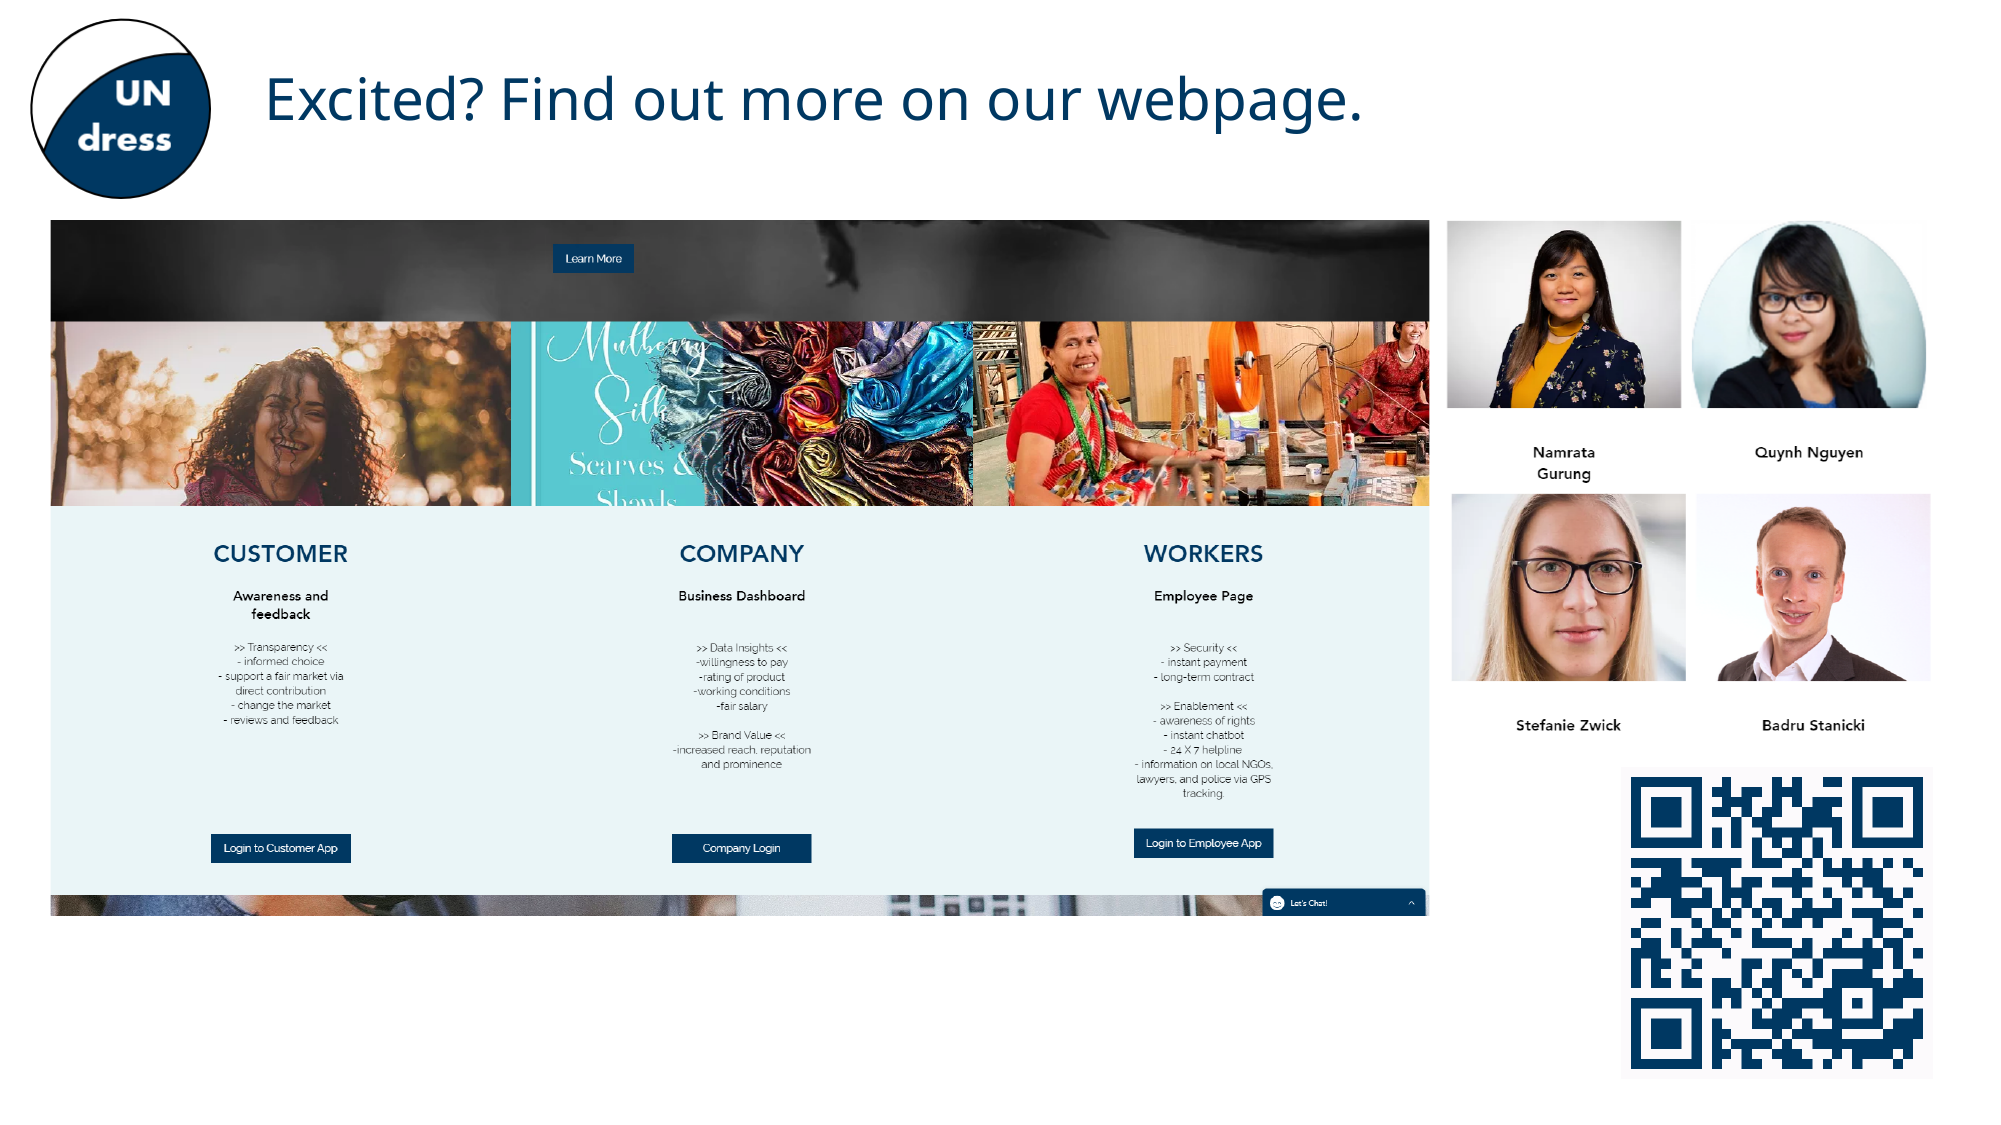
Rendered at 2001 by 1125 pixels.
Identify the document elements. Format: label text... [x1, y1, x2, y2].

picture [30, 18, 211, 199]
text_box Excited? Find out more on our webpage. [250, 54, 1684, 140]
picture [1444, 209, 1950, 741]
picture [1621, 767, 1933, 1079]
picture [50, 220, 1430, 916]
